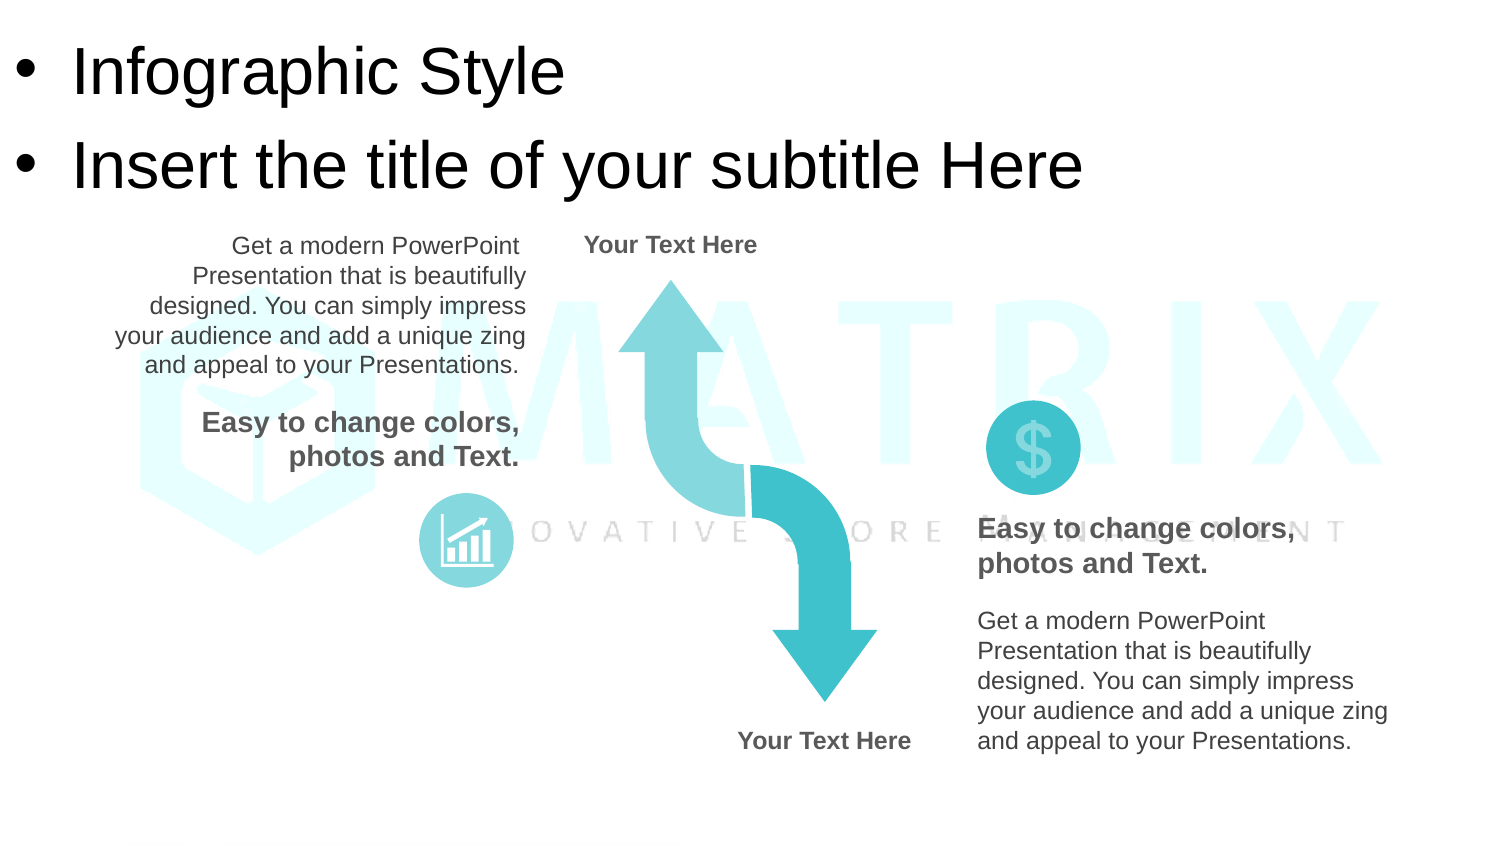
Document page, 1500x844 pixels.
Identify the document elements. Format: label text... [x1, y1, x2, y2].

text_box [417, 491, 516, 590]
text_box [962, 501, 1426, 763]
list Insert the title of your subtitle Here [0, 114, 1500, 162]
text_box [617, 279, 878, 703]
text_box [1013, 418, 1054, 481]
text_box [984, 398, 1083, 498]
text_box Your Text Here [696, 717, 954, 763]
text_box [78, 220, 544, 481]
text_box Your Text Here [545, 221, 800, 266]
list Infographic Style [0, 20, 1500, 114]
text_box [439, 512, 496, 569]
